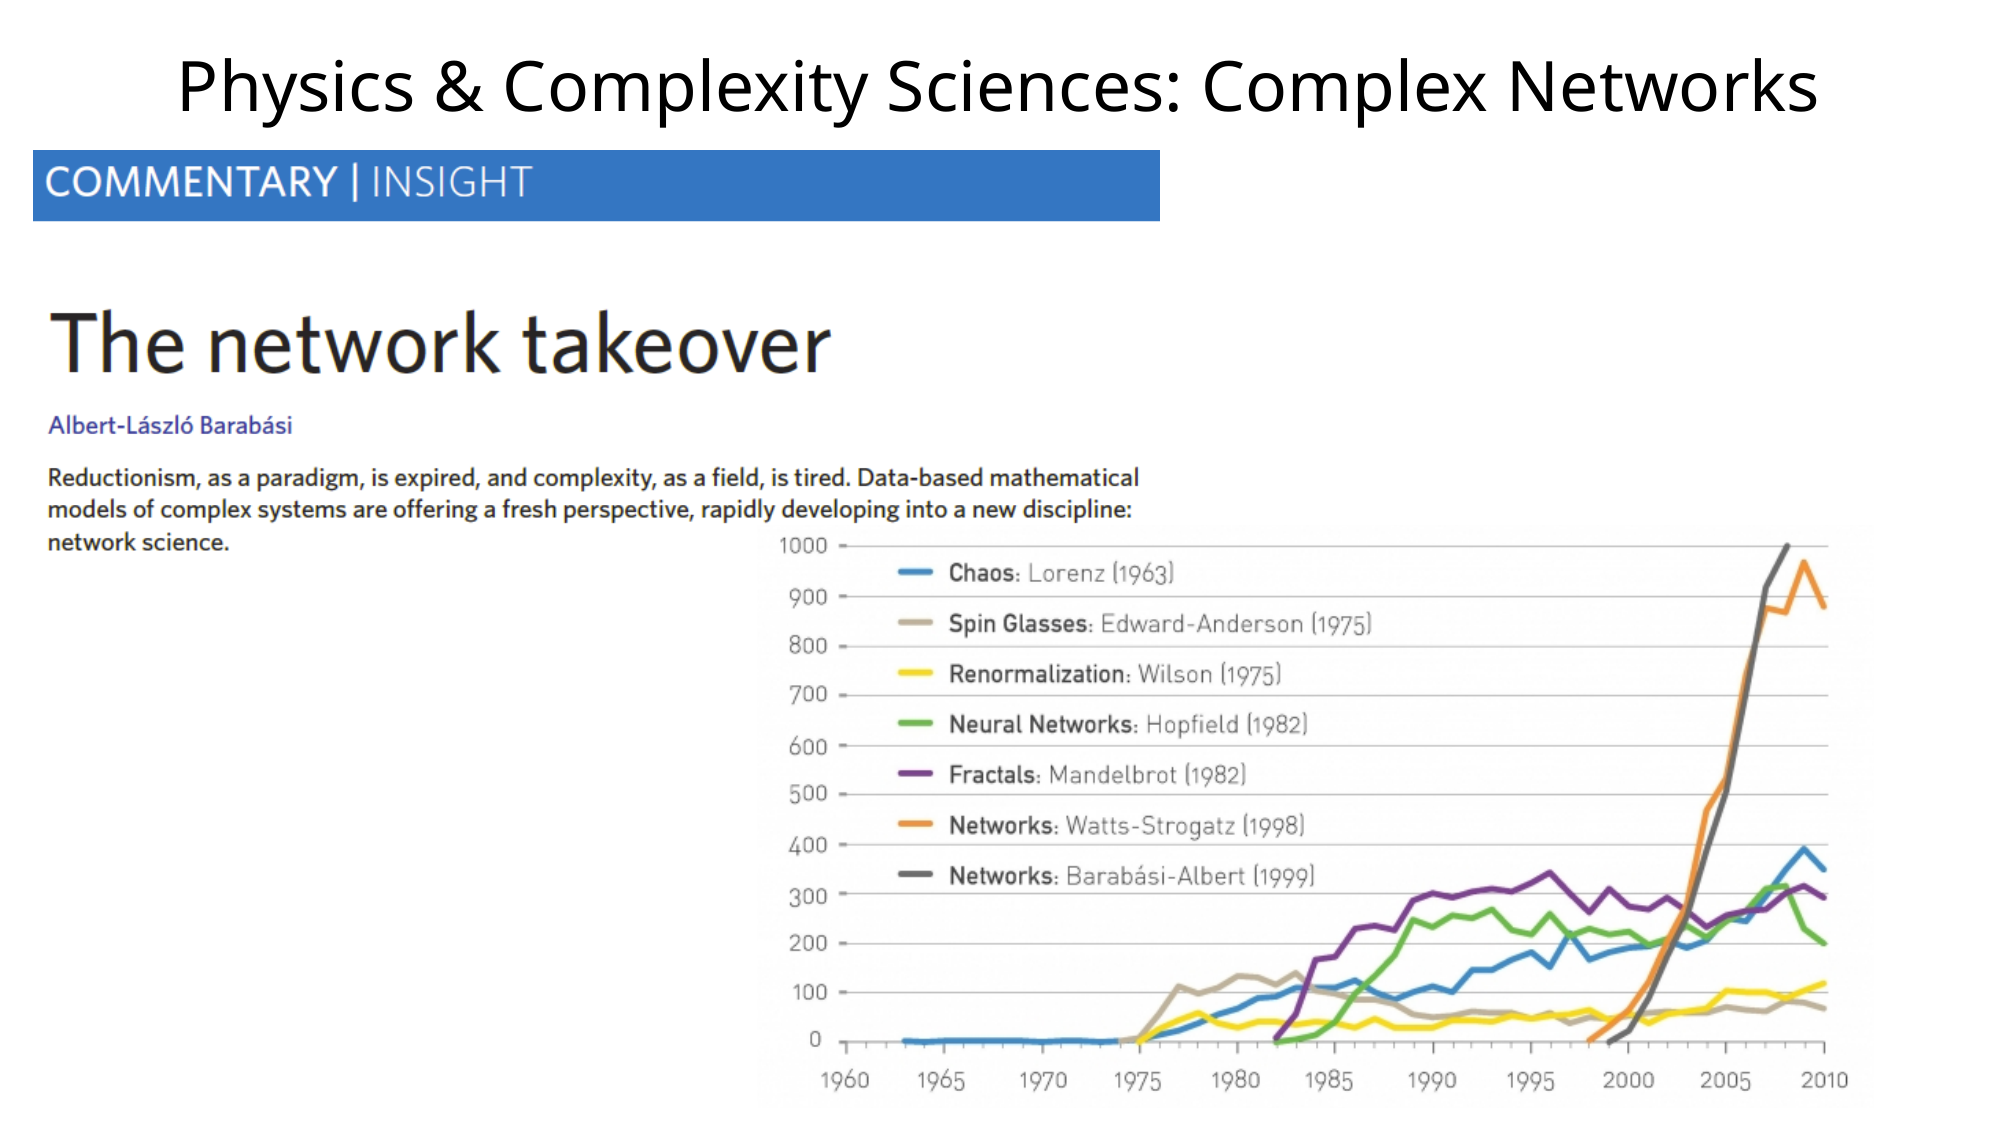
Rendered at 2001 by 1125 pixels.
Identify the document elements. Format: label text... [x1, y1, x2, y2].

picture [33, 150, 1874, 1108]
text_box Physics & Complexity Sciences: Complex Networks [137, 3, 1863, 134]
